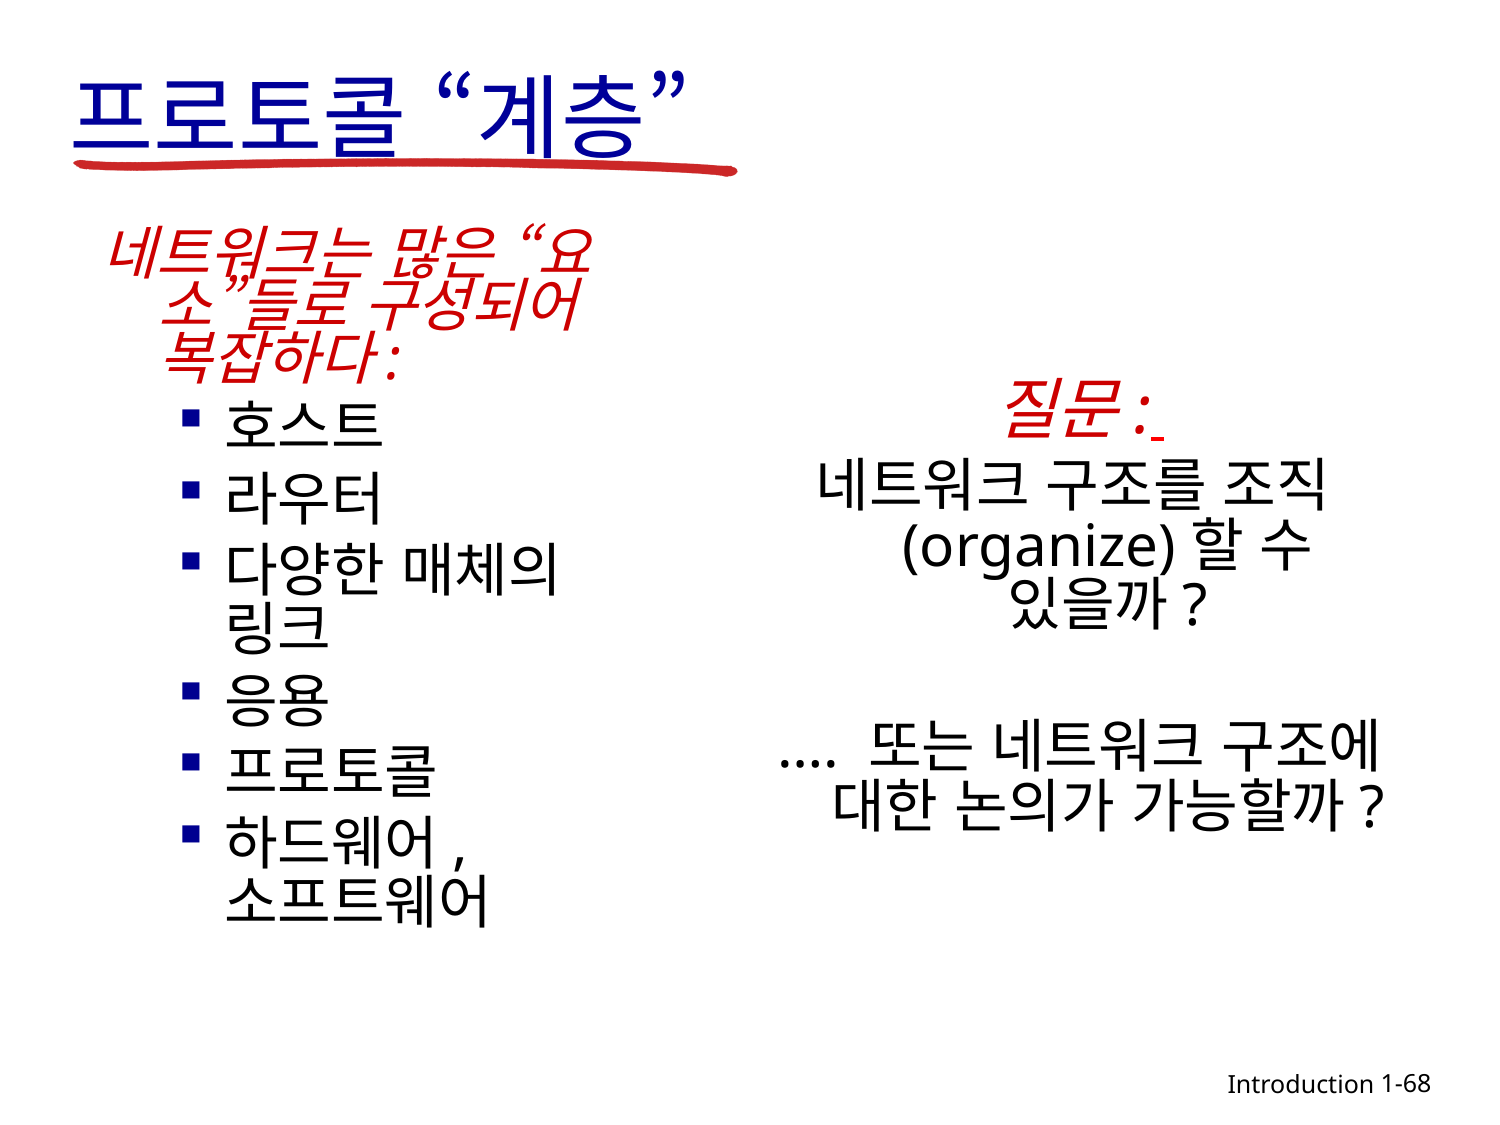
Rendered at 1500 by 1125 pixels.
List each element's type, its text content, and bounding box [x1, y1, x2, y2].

list 네트워크는 많은 “요소”들로 구성되어 복잡하다: 호스트 라우터 다양한 매체의 링크 응용 프로토콜 하드웨어, 소프트웨어 [87, 224, 676, 988]
slide_number 1-68 [1365, 1059, 1477, 1106]
title 프로토콜 “계층” [54, 20, 1330, 209]
picture [70, 153, 746, 183]
list 질문: 네트워크 구조를 조직(organize)할 수 있을까? …. 또는 네트워크 구조에 대한 논의가 가능할까? [746, 371, 1413, 802]
footer Introduction [914, 1060, 1391, 1109]
